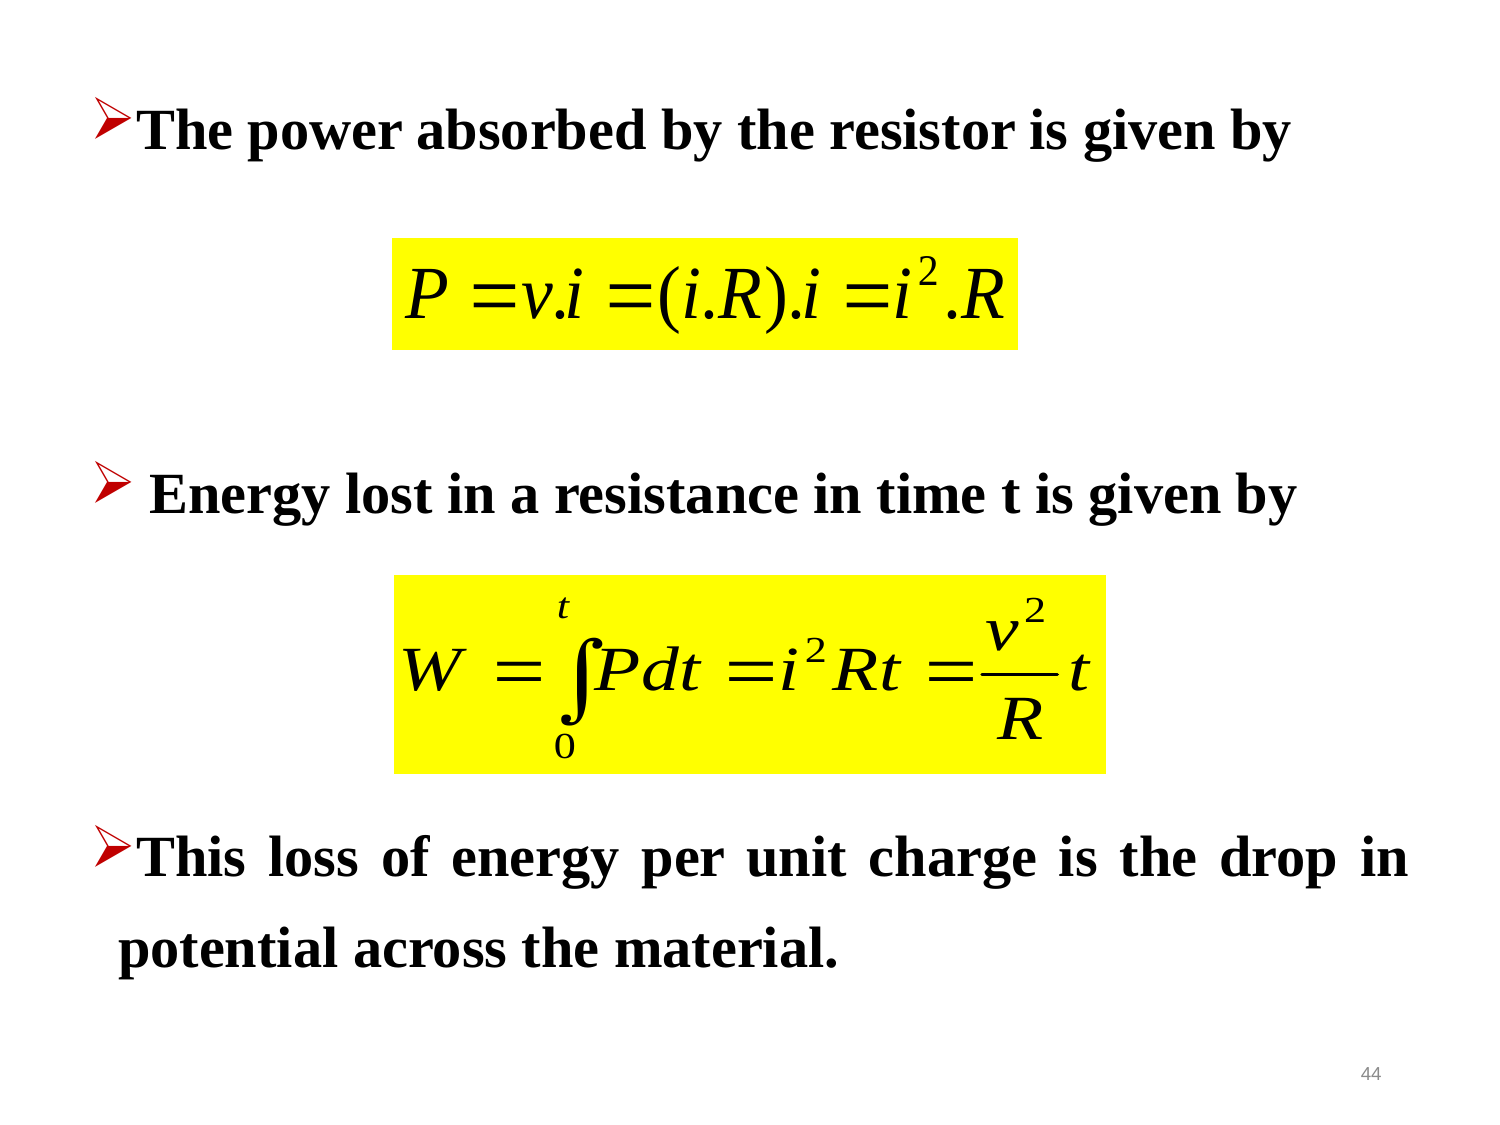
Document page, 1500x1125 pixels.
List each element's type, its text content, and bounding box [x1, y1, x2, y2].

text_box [391, 237, 1019, 350]
slide_number 44 [1059, 1042, 1397, 1103]
list The power absorbed by the resistor is given by Energy lost in a resistance in time t is given by This loss of energy per unit charge is the drop in potential across the material. [75, 62, 1425, 888]
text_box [393, 574, 1107, 774]
